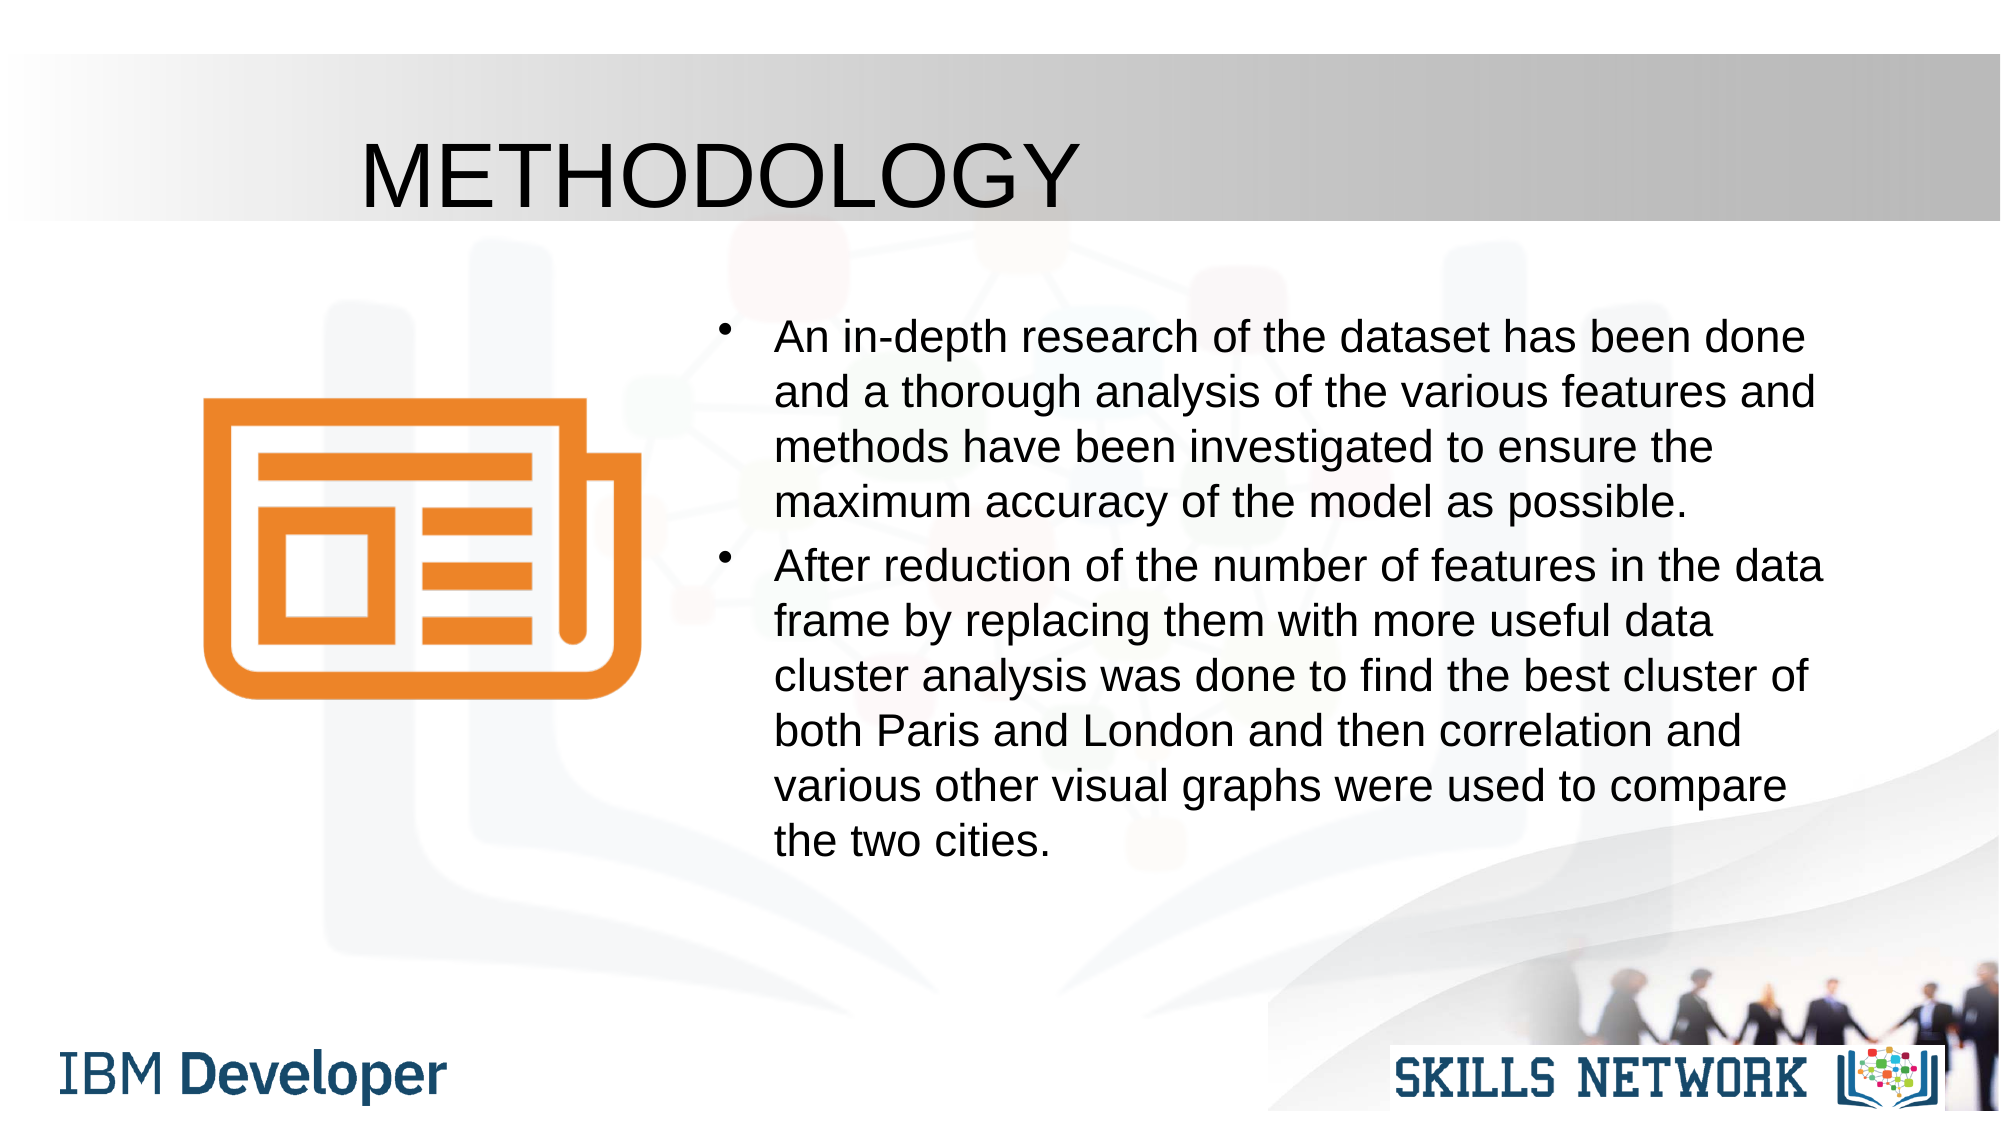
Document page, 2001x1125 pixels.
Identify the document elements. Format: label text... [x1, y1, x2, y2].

picture [55, 1045, 459, 1108]
picture [1268, 728, 1999, 1111]
picture [160, 300, 685, 825]
title METHODOLOGY [128, 61, 1315, 280]
list An in-depth research of the dataset has been done and a thorough analysis of the various features and methods have been investigated to ensure the maximum accuracy of the model as possible. After reduction of the number of features in the data frame by replacing them with more useful data cluster analysis was done to find the best cluster of both Paris and London and then correlation and various other visual graphs were used to compare the two cities. [702, 299, 1863, 1014]
